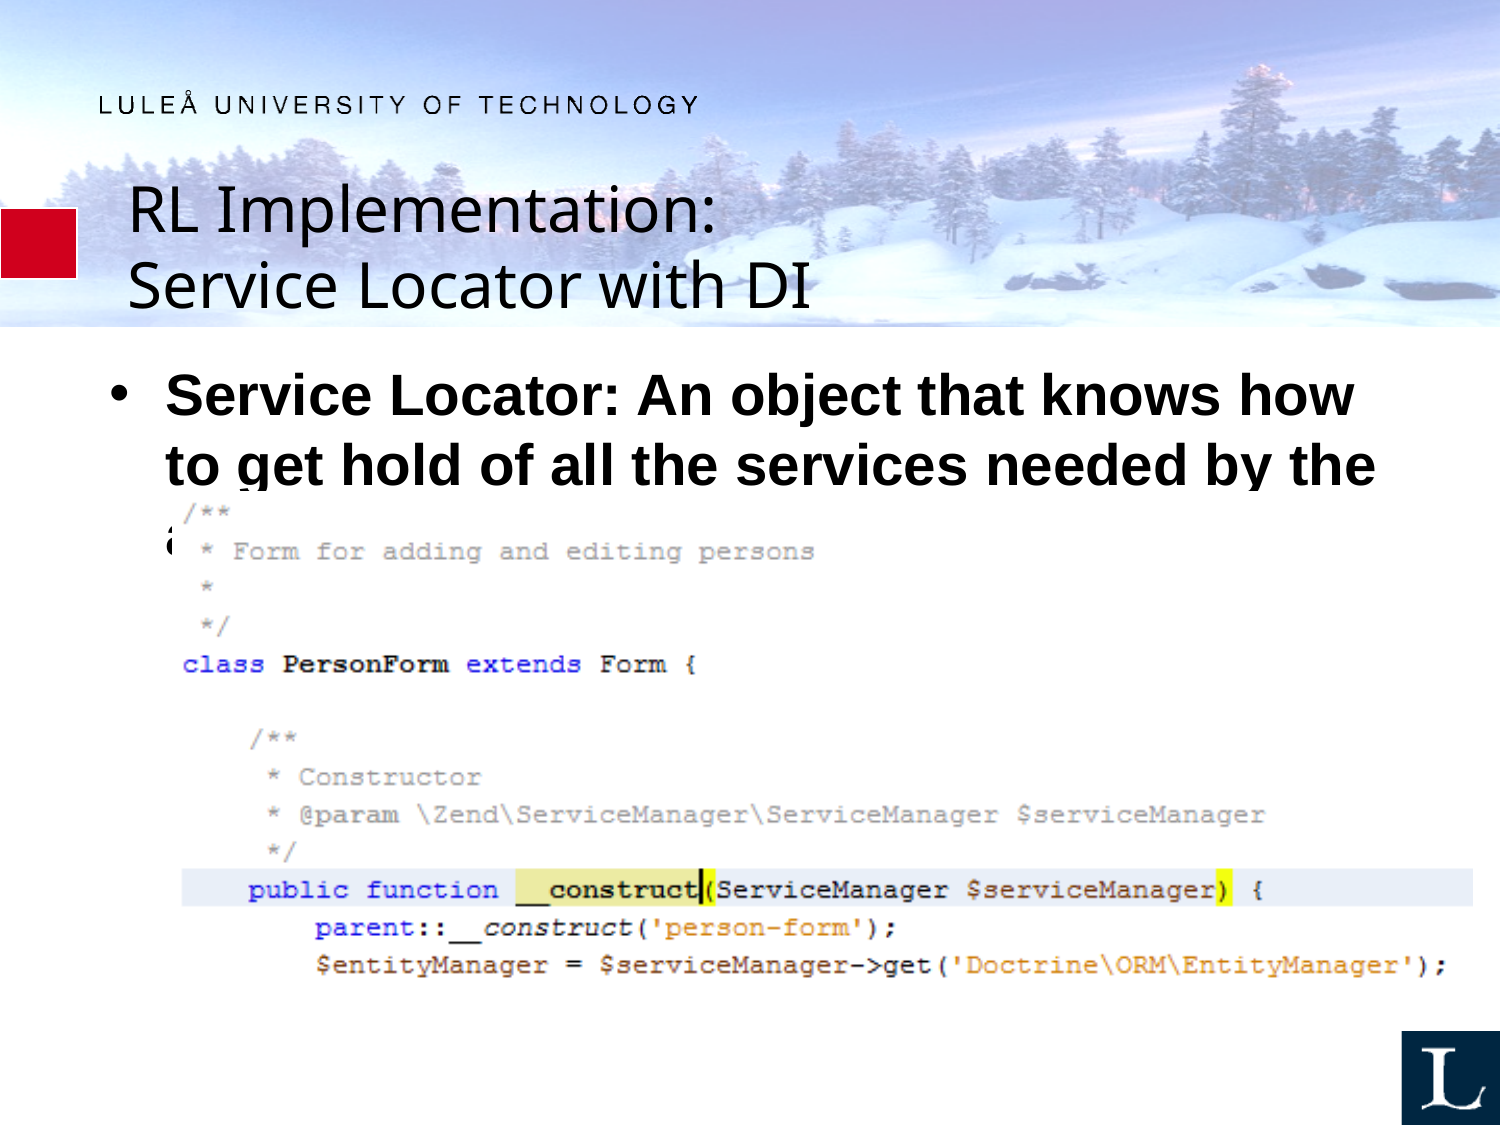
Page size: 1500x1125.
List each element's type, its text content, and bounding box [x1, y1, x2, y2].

picture [1399, 1031, 1500, 1125]
title RL Implementation: Service Locator with DI [111, 160, 1412, 330]
picture [100, 90, 697, 114]
list Service Locator: An object that knows how to get hold of all the services needed by the application. [94, 350, 1412, 975]
picture [172, 491, 1473, 1007]
